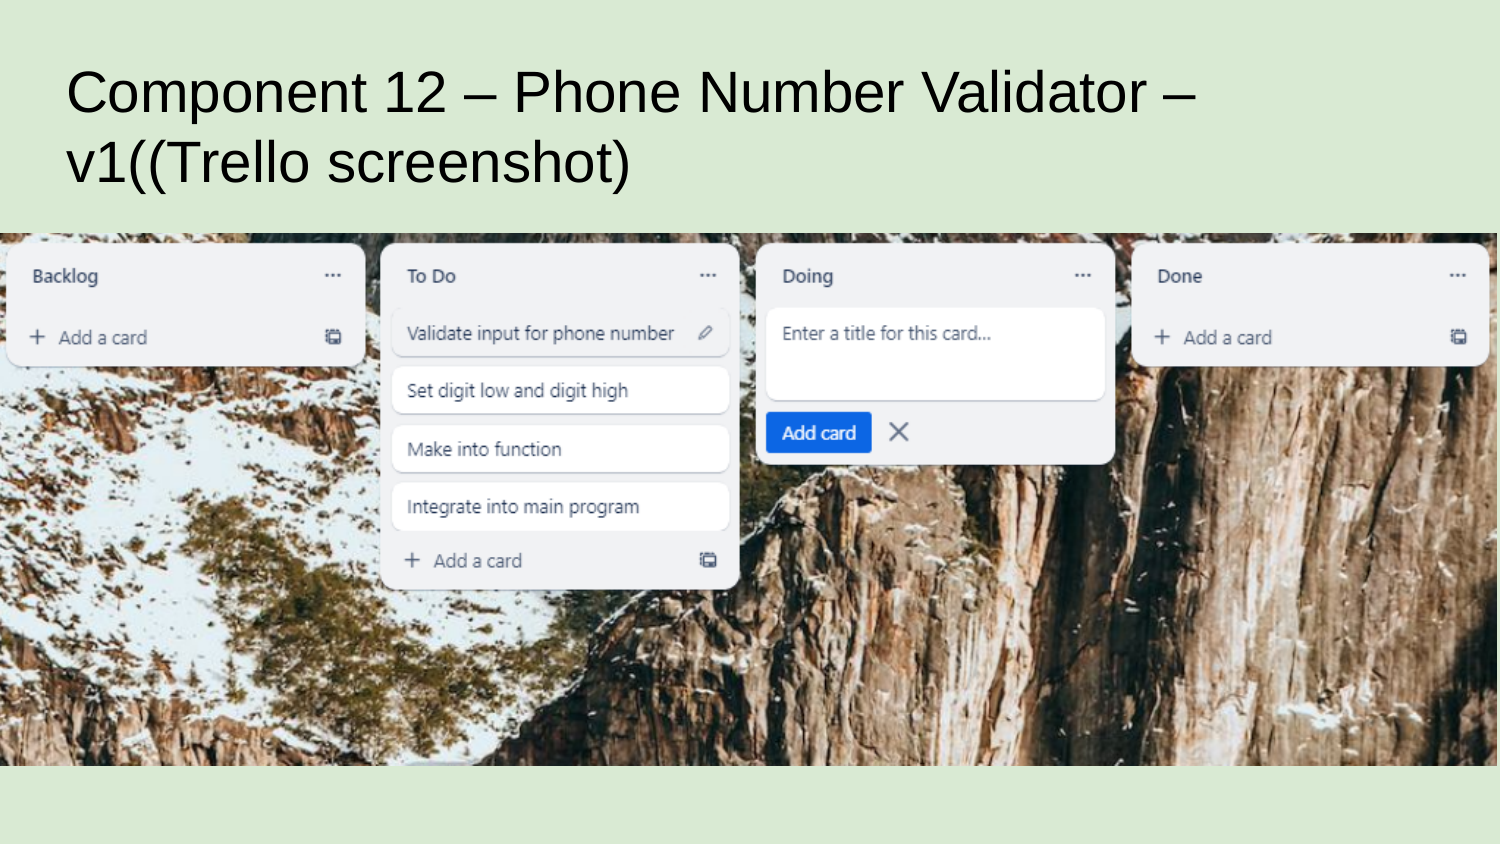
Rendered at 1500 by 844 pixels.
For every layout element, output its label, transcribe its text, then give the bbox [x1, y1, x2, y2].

title Component 12 – Phone Number Validator – v1((Trello screenshot) [51, 38, 1449, 133]
picture [0, 233, 1497, 766]
